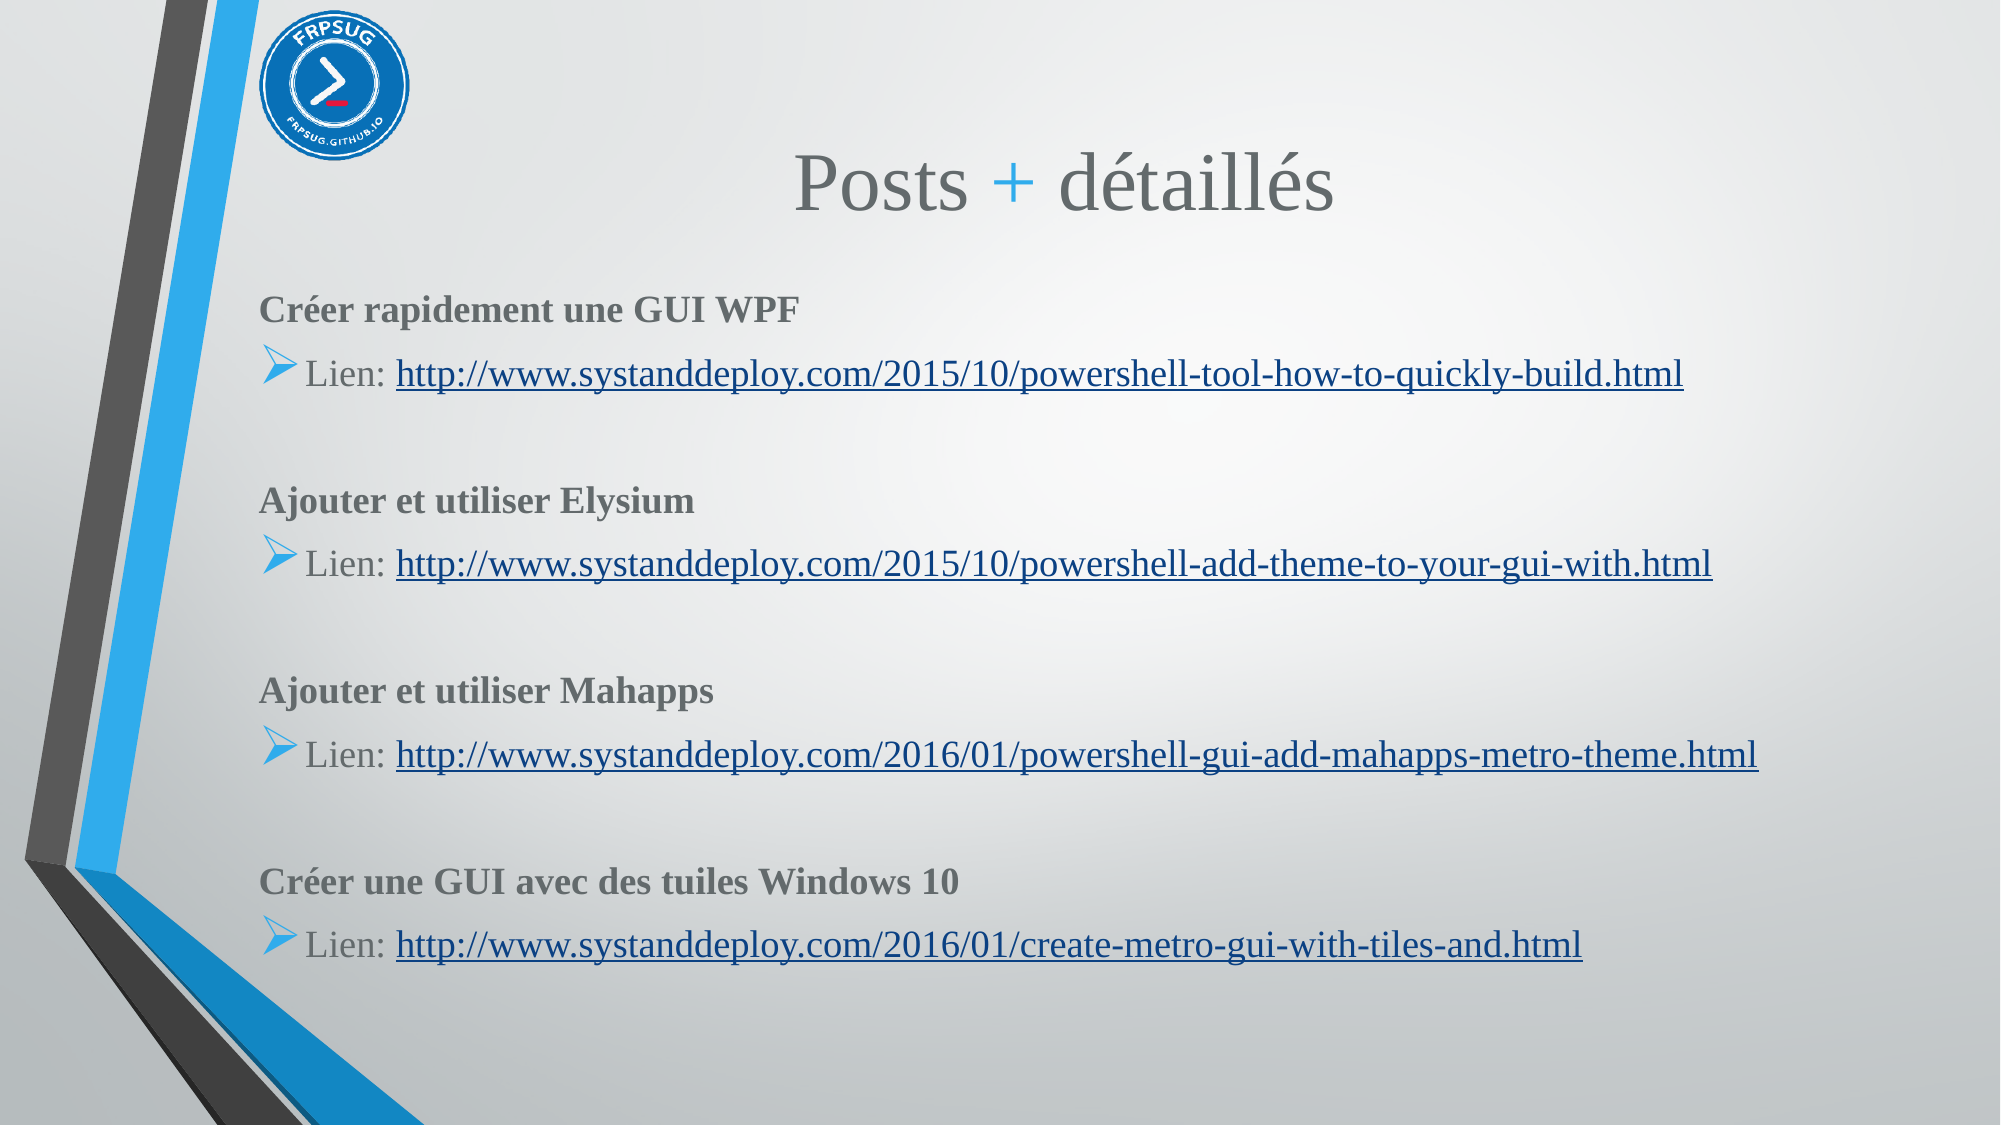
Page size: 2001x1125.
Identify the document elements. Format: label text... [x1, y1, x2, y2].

list Créer rapidement une GUI WPF Lien: http://www.systanddeploy.com/2015/10/powershell-tool-how-to-quickly-build.html Ajouter et utiliser Elysium Lien: http://www.systanddeploy.com/2015/10/powershell-add-theme-to-your-gui-with.html Ajouter et utiliser Mahapps Lien: http://www.systanddeploy.com/2016/01/powershell-gui-add-mahapps-metro-theme.html Créer une GUI avec des tuiles Windows 10 Lien: http://www.systanddeploy.com/2016/01/create-metro-gui-with-tiles-and.html [243, 272, 1887, 978]
title Posts + détaillés [243, 112, 1887, 242]
picture [258, 9, 410, 112]
